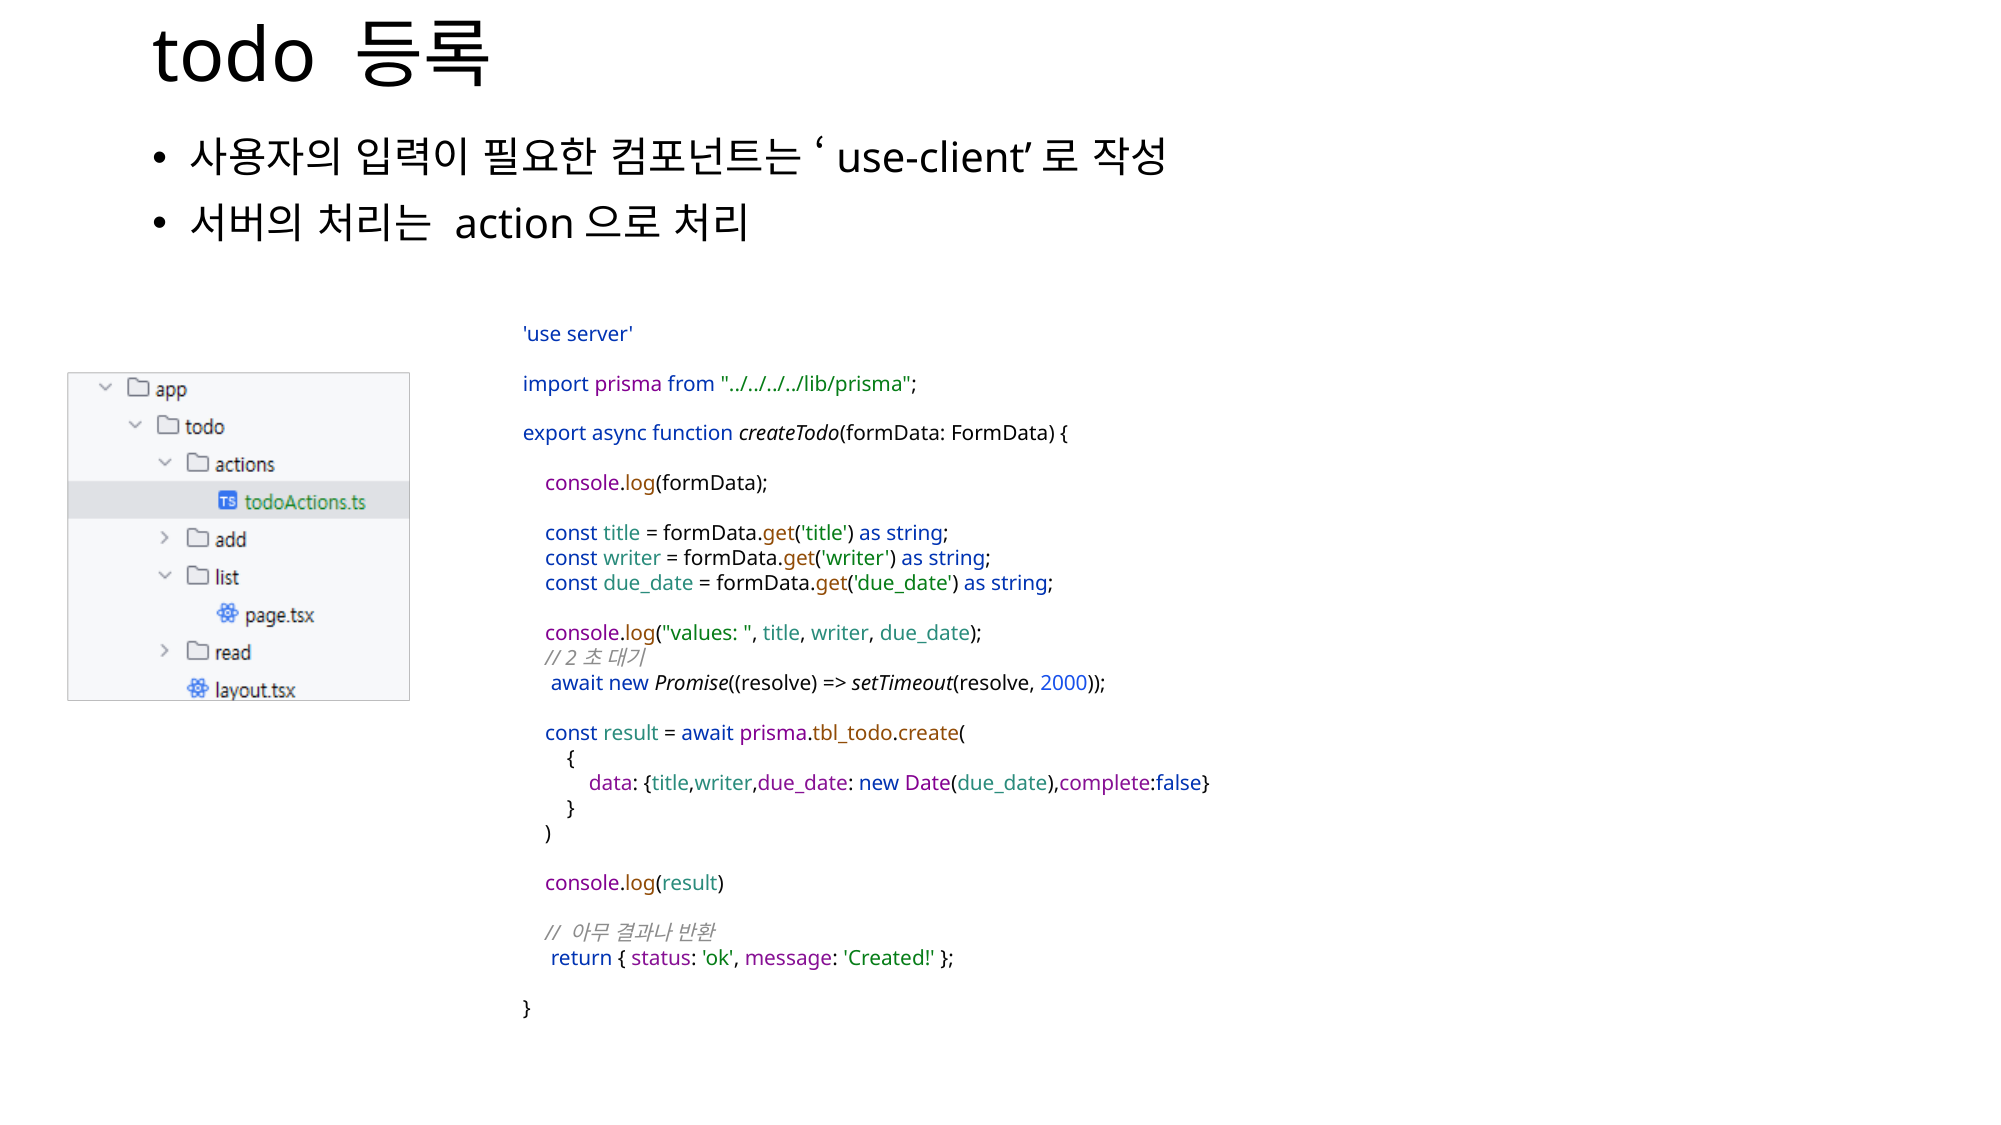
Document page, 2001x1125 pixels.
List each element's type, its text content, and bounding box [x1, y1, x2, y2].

list 사용자의 입력이 필요한 컴포넌트는 ‘use-client’로 작성 서버의 처리는 action으로 처리 [137, 129, 1863, 1014]
text_box 'use server' import prisma from "../../../../lib/prisma"; export async function createTodo(formData: FormData) { console.log(formData); const title = formData.get('title') as string; const writer = formData.get('writer') as string; const due_date = formData.get('due_date') as string; console.log("values: ", title, writer, due_date); // 2초 대기 await new Promise((resolve) => setTimeout(resolve, 2000)); const result = await prisma.tbl_todo.create( { data: {title,writer,due_date: new Date(due_date),complete:false} } ) console.log(result) // 아무 결과나 반환 return { status: 'ok', message: 'Created!' }; } [507, 312, 1614, 1027]
picture [65, 370, 413, 704]
title todo 등록 [137, 3, 1863, 112]
